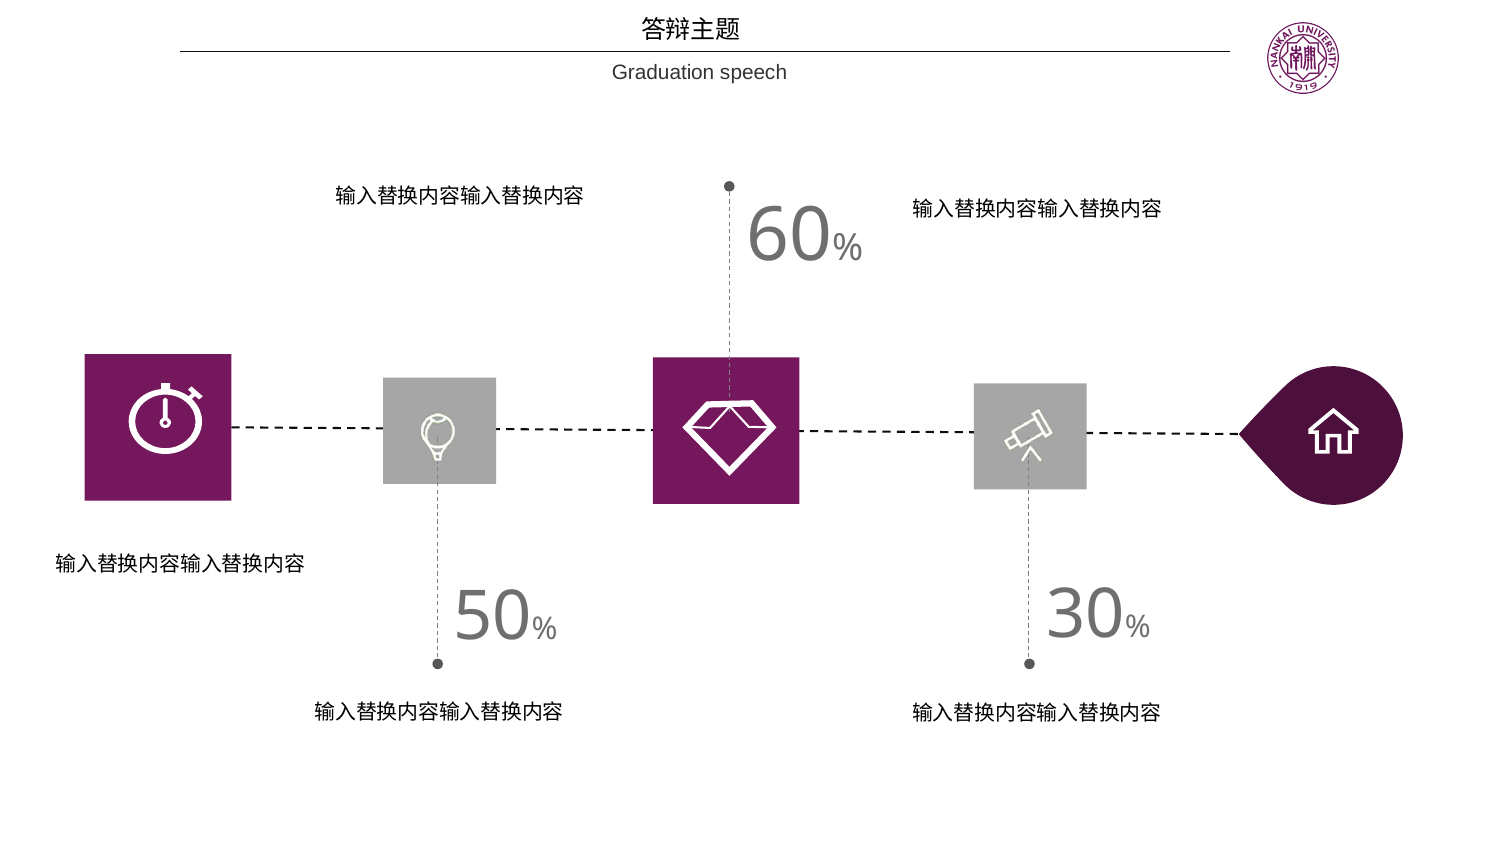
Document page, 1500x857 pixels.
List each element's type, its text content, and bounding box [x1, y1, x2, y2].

text_box [431, 657, 445, 671]
text_box 输入替换内容输入替换内容 [19, 543, 342, 584]
text_box [652, 434, 800, 505]
picture [418, 410, 461, 465]
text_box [773, 427, 1001, 434]
text_box Graduation speech [597, 52, 848, 91]
text_box [1023, 657, 1036, 671]
text_box 30% [1031, 560, 1166, 659]
text_box 输入替换内容输入替换内容 [278, 691, 601, 732]
text_box [127, 382, 205, 455]
text_box [730, 356, 800, 427]
text_box 输入替换内容输入替换内容 [876, 188, 1199, 229]
text_box [382, 377, 497, 427]
picture [1266, 21, 1340, 95]
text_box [686, 403, 773, 472]
text_box 输入替换内容输入替换内容 [298, 175, 622, 216]
picture [1001, 406, 1057, 465]
text_box [652, 356, 729, 427]
text_box [1237, 365, 1404, 506]
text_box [461, 427, 686, 434]
text_box 输入替换内容输入替换内容 [875, 691, 1198, 732]
text_box [438, 434, 497, 485]
text_box [382, 434, 437, 485]
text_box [1057, 427, 1239, 434]
text_box 60% [731, 177, 879, 283]
text_box 50% [438, 563, 573, 661]
text_box [973, 434, 1028, 490]
text_box [973, 382, 1088, 427]
text_box [1029, 434, 1088, 490]
text_box 答辩主题 [626, 5, 757, 51]
text_box [1307, 406, 1360, 455]
text_box [84, 353, 232, 502]
text_box [722, 179, 731, 193]
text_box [231, 427, 418, 434]
